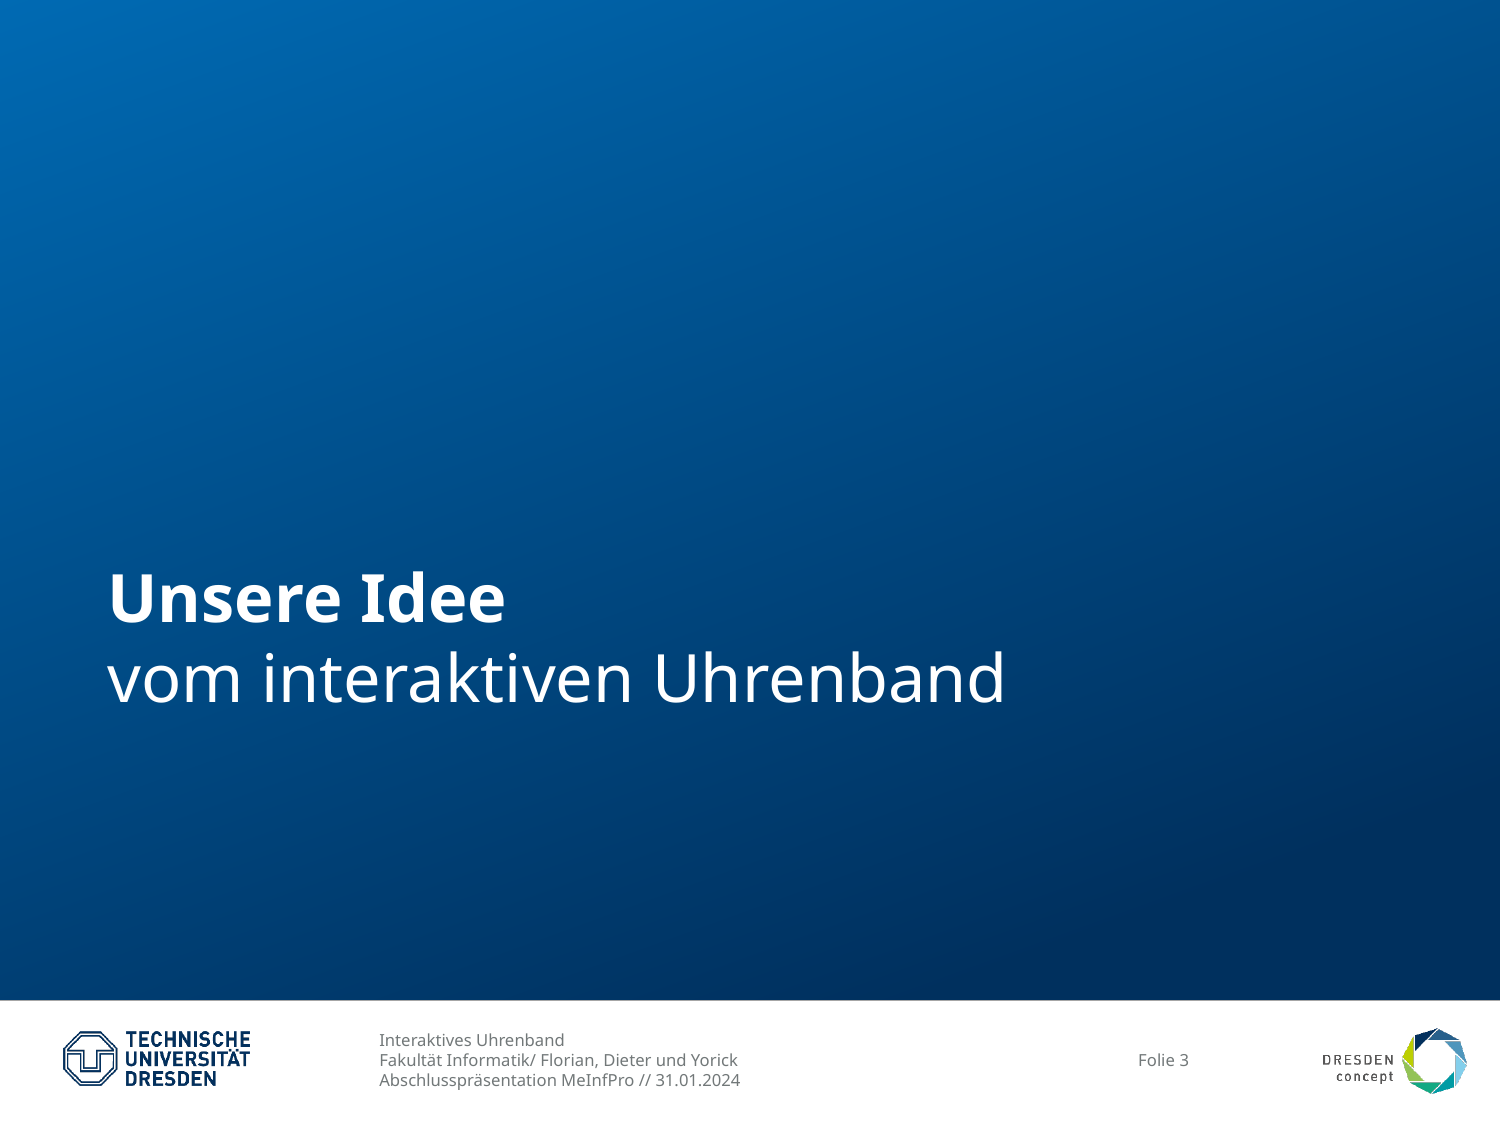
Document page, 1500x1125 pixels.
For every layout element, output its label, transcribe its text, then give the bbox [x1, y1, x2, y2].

picture [63, 1031, 250, 1086]
title Unsere Idee vom interaktiven Uhrenband [107, 555, 1410, 753]
picture [1323, 1028, 1467, 1094]
